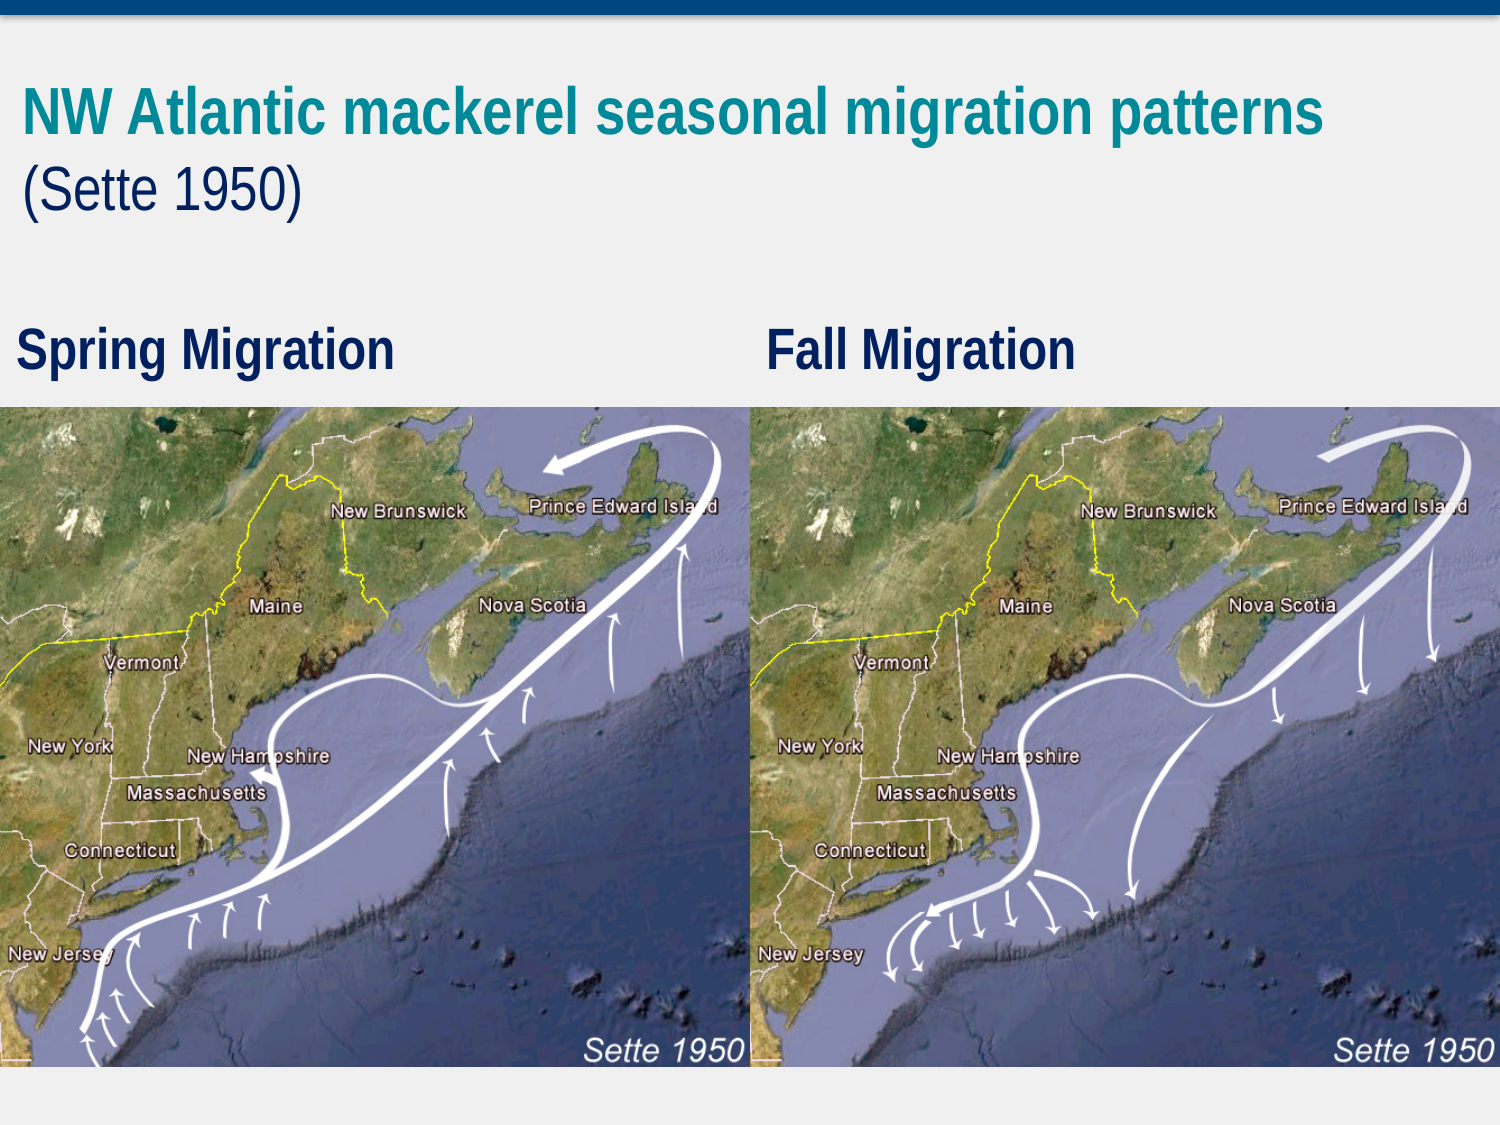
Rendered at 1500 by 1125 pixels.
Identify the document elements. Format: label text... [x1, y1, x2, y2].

picture [0, 406, 1500, 1067]
text_box NW Atlantic mackerel seasonal migration patterns (Sette 1950) [7, 60, 1497, 278]
text_box Fall Migration [751, 304, 1092, 389]
text_box Spring Migration [2, 304, 412, 389]
